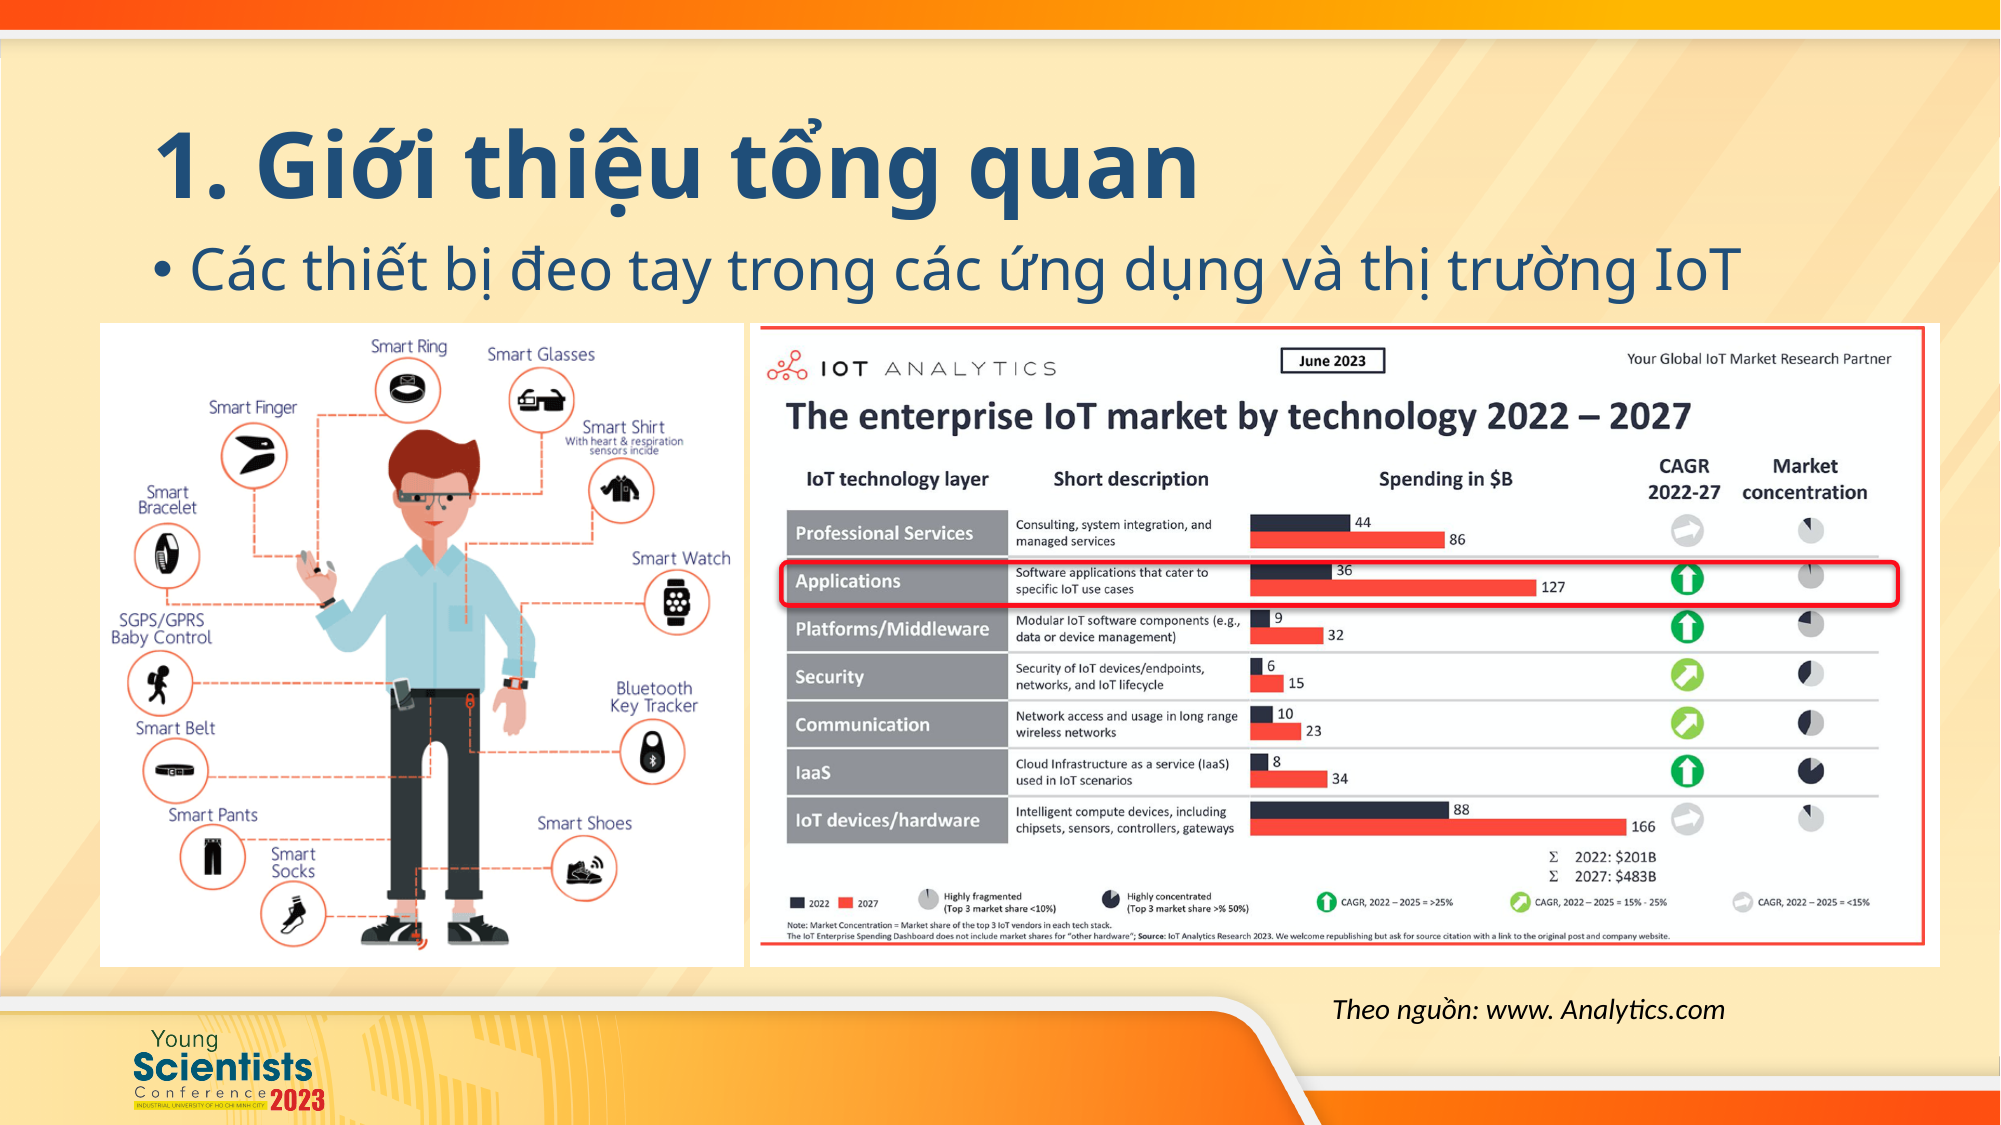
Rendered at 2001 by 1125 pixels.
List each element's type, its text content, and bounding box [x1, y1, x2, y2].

list Các thiết bị đeo tay trong các ứng dụng và thị trường IoT [137, 232, 1863, 1014]
picture [0, 0, 2001, 1125]
title 1. Giới thiệu tổng quan [137, 59, 1863, 232]
text_box Theo nguồn: www. Analytics.com [1317, 982, 1940, 1033]
